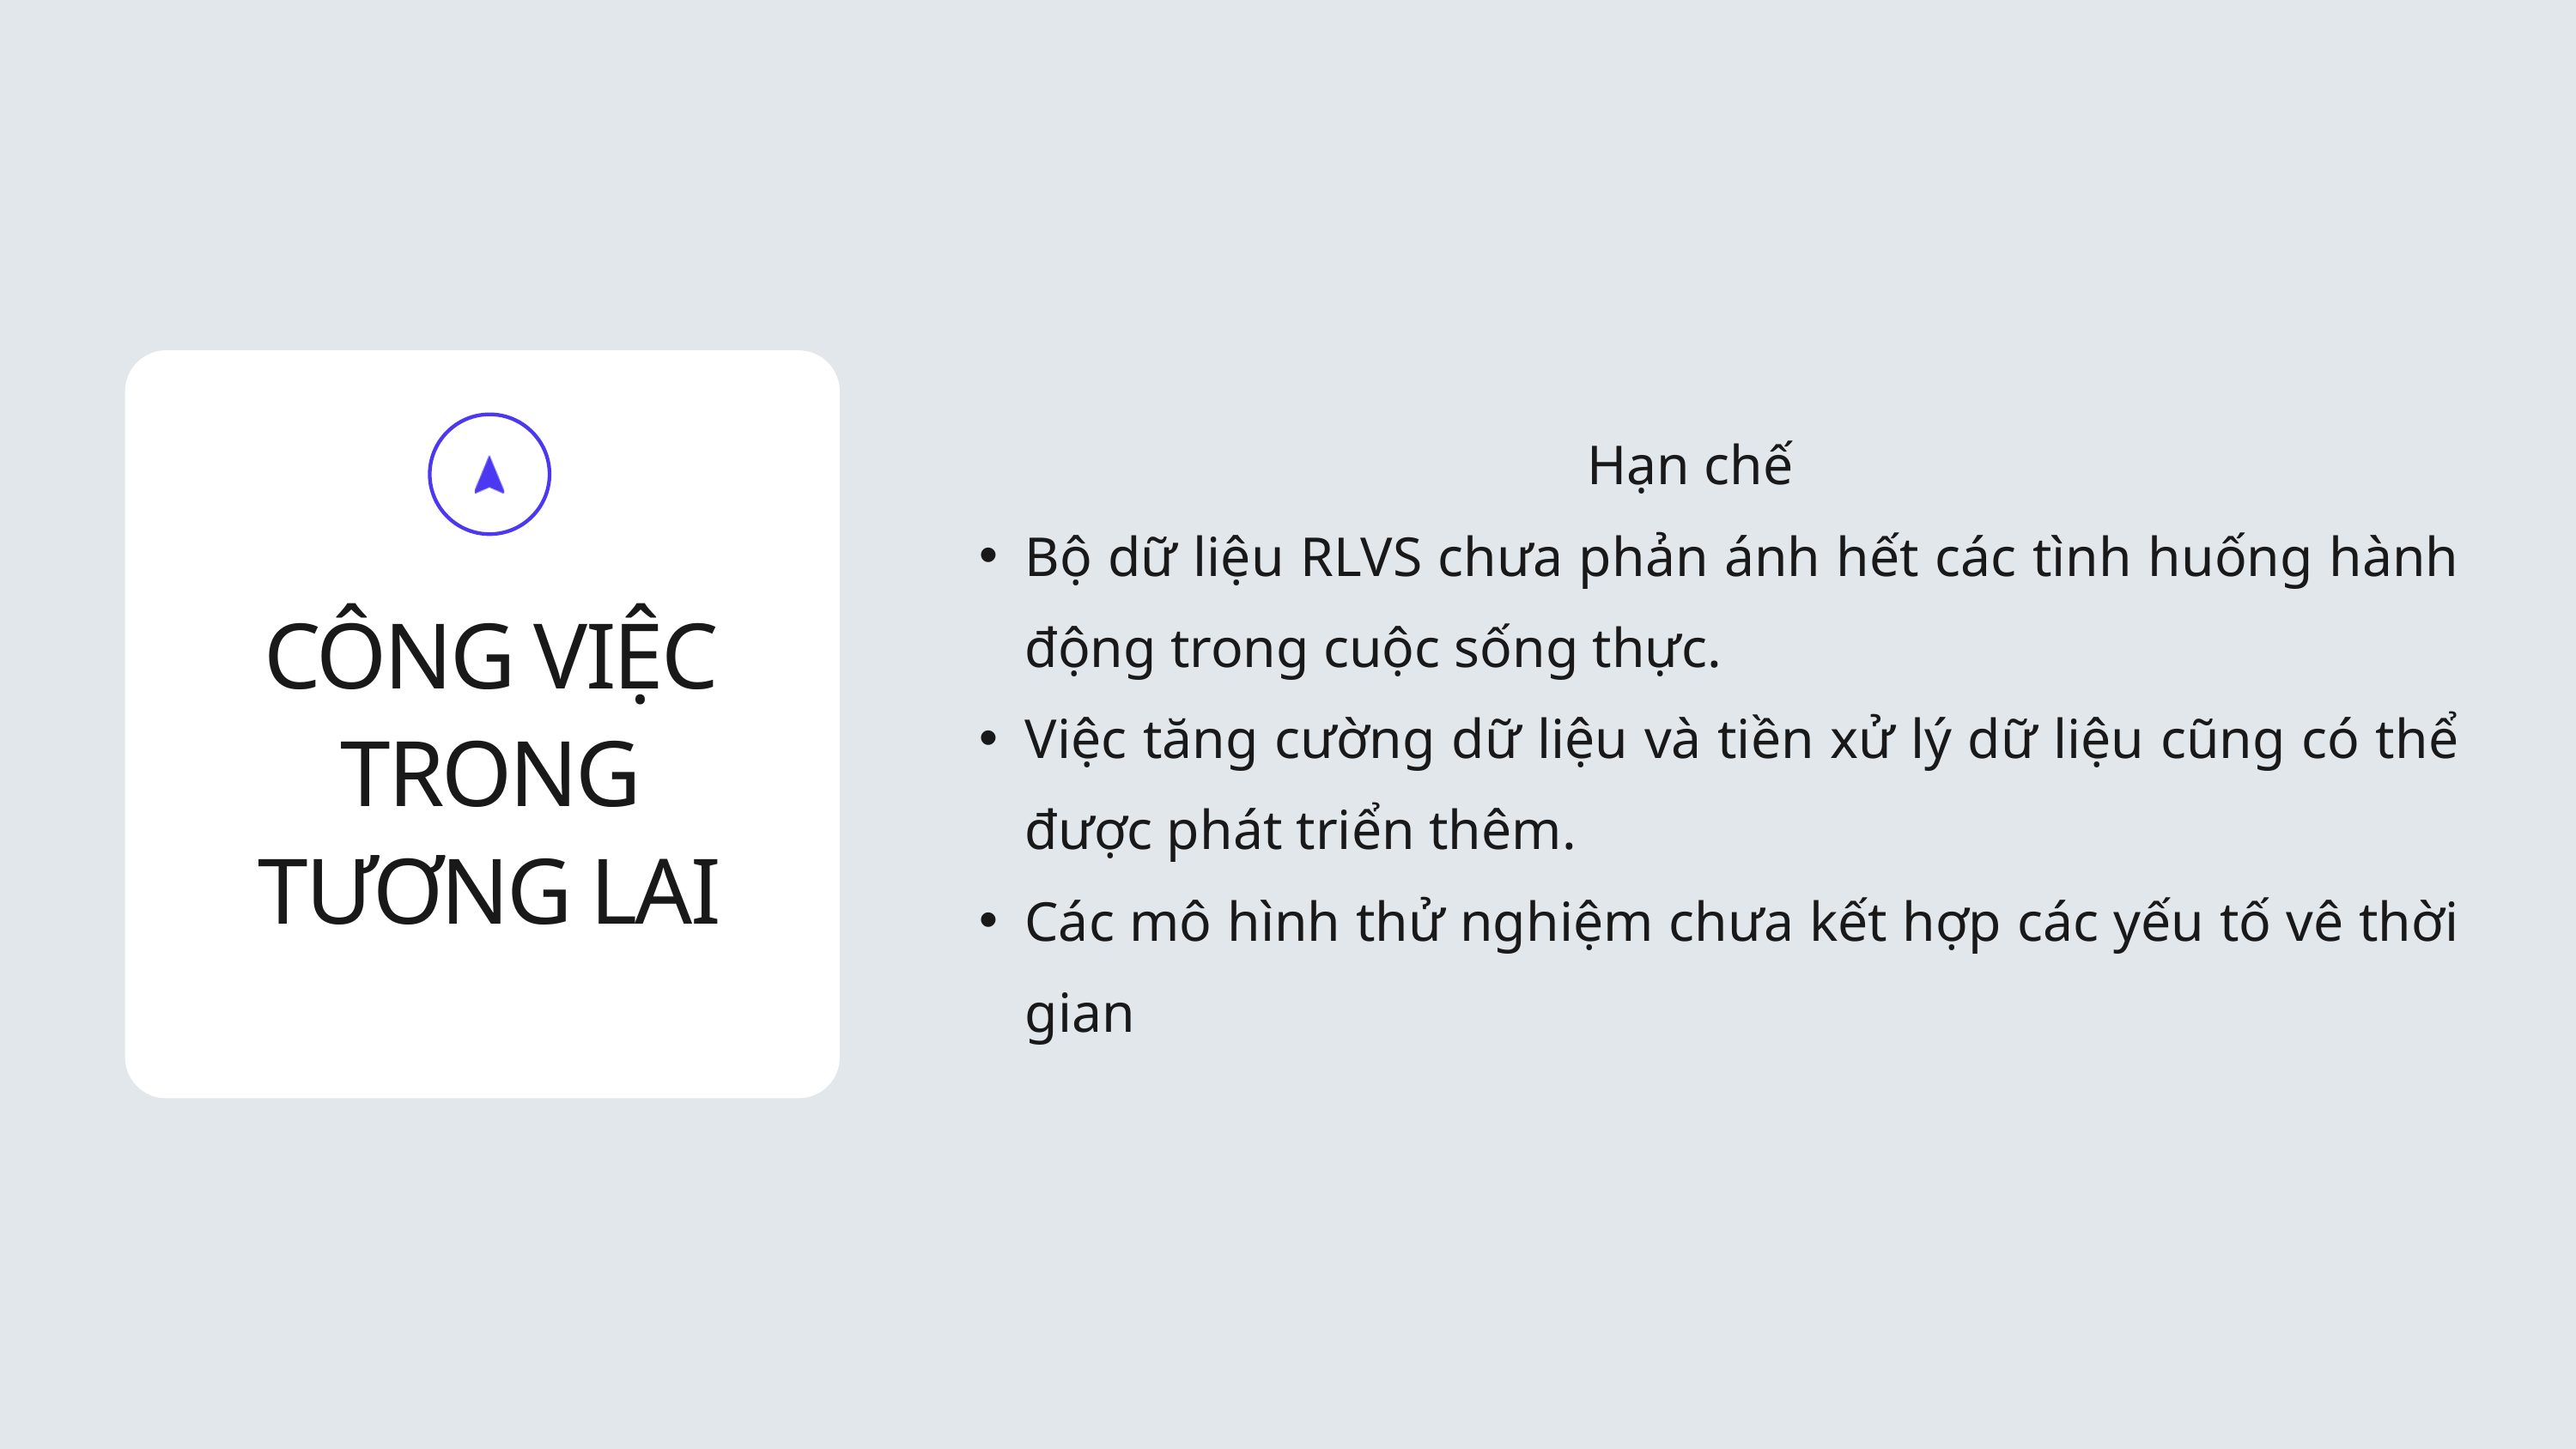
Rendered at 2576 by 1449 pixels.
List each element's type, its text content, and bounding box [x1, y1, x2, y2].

text_box Hạn chế Bộ dữ liệu RLVS chưa phản ánh hết các tình huống hành động trong cuộc sống thực. Việc tăng cường dữ liệu và tiền xử lý dữ liệu cũng có thể được phát triển thêm. Các mô hình thử nghiệm chưa kết hợp các yếu tố vê thời gian [933, 404, 2461, 1043]
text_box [125, 349, 841, 1099]
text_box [428, 412, 552, 537]
